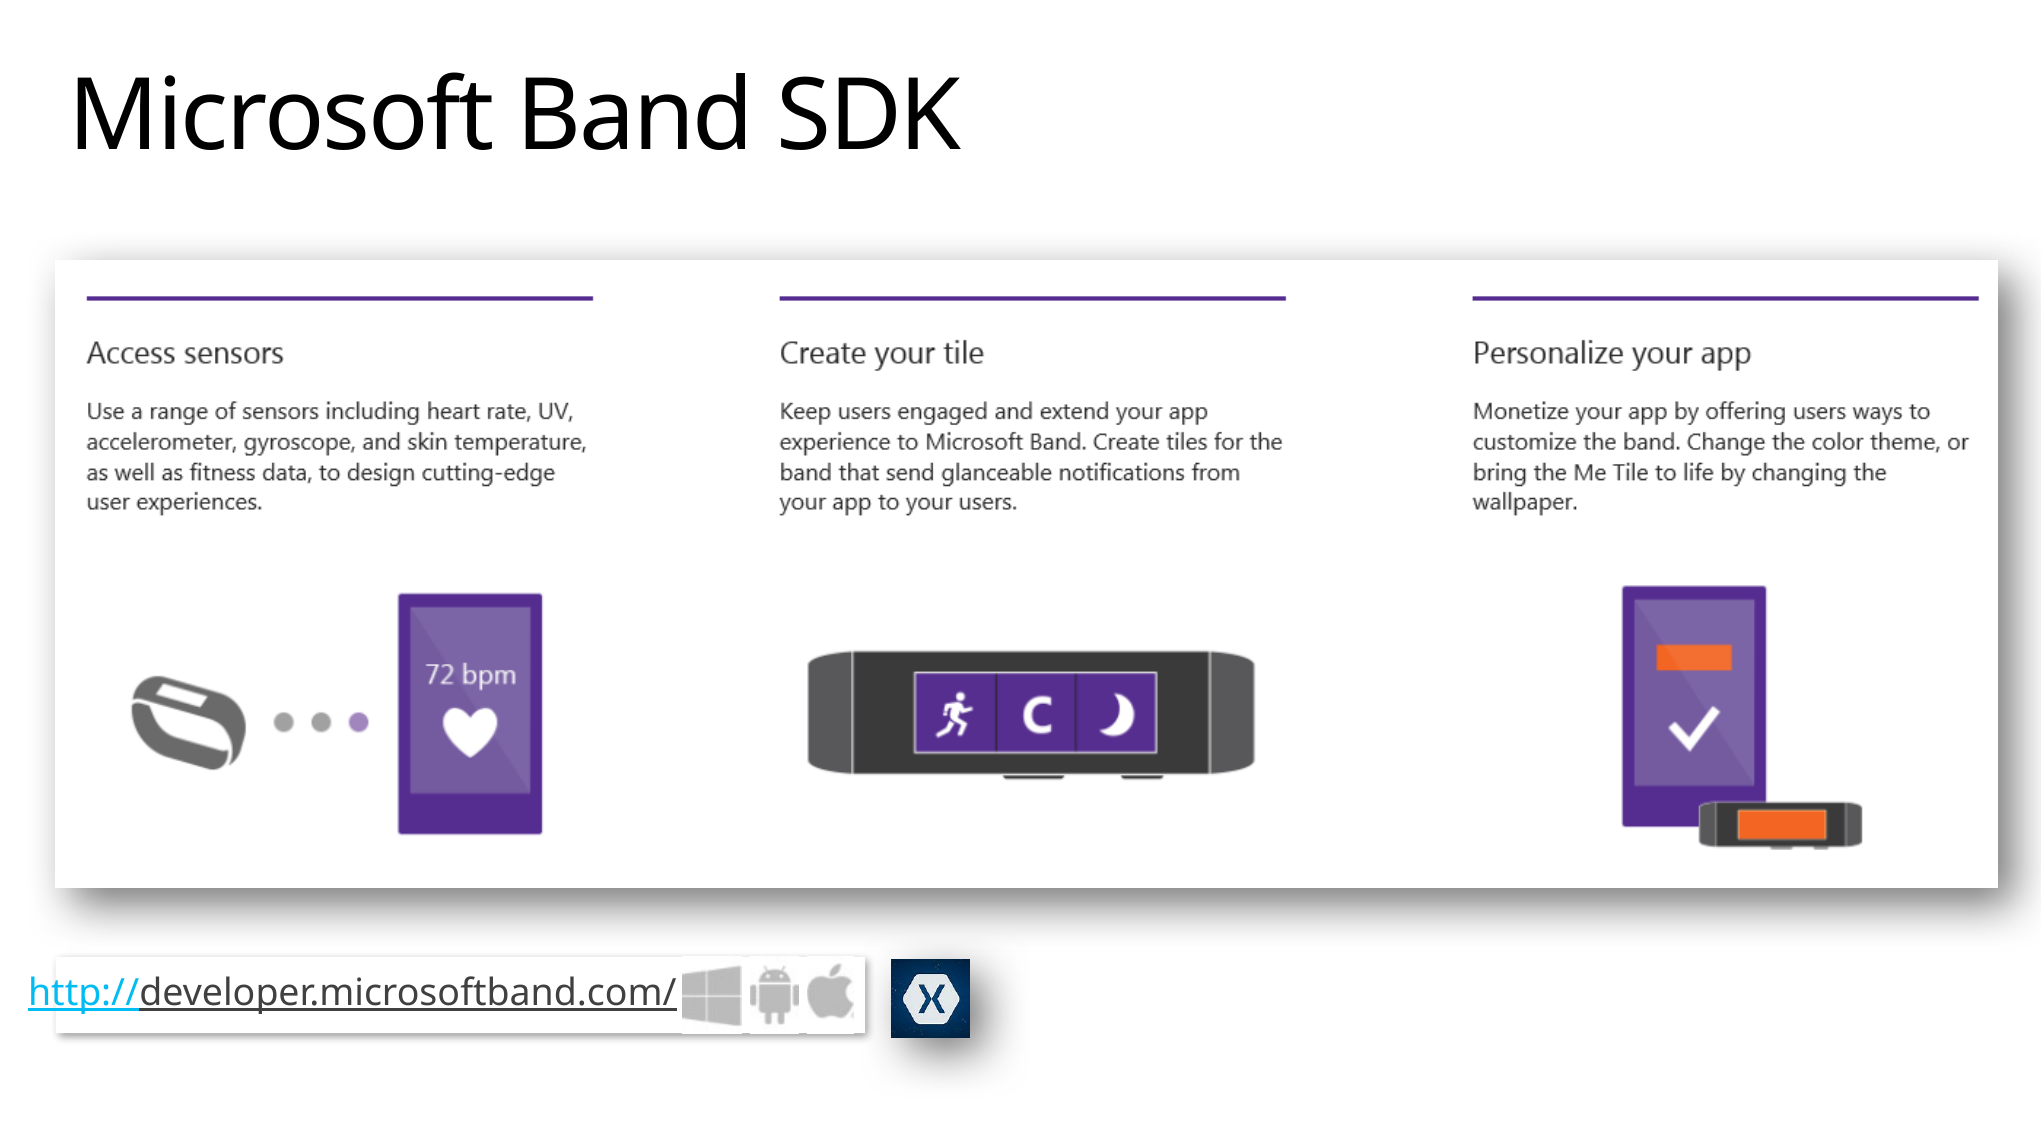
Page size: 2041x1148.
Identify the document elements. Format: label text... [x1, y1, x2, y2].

title Microsoft Band SDK [45, 48, 1996, 199]
picture [891, 959, 970, 1038]
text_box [46, 956, 866, 1034]
picture [55, 260, 1998, 889]
